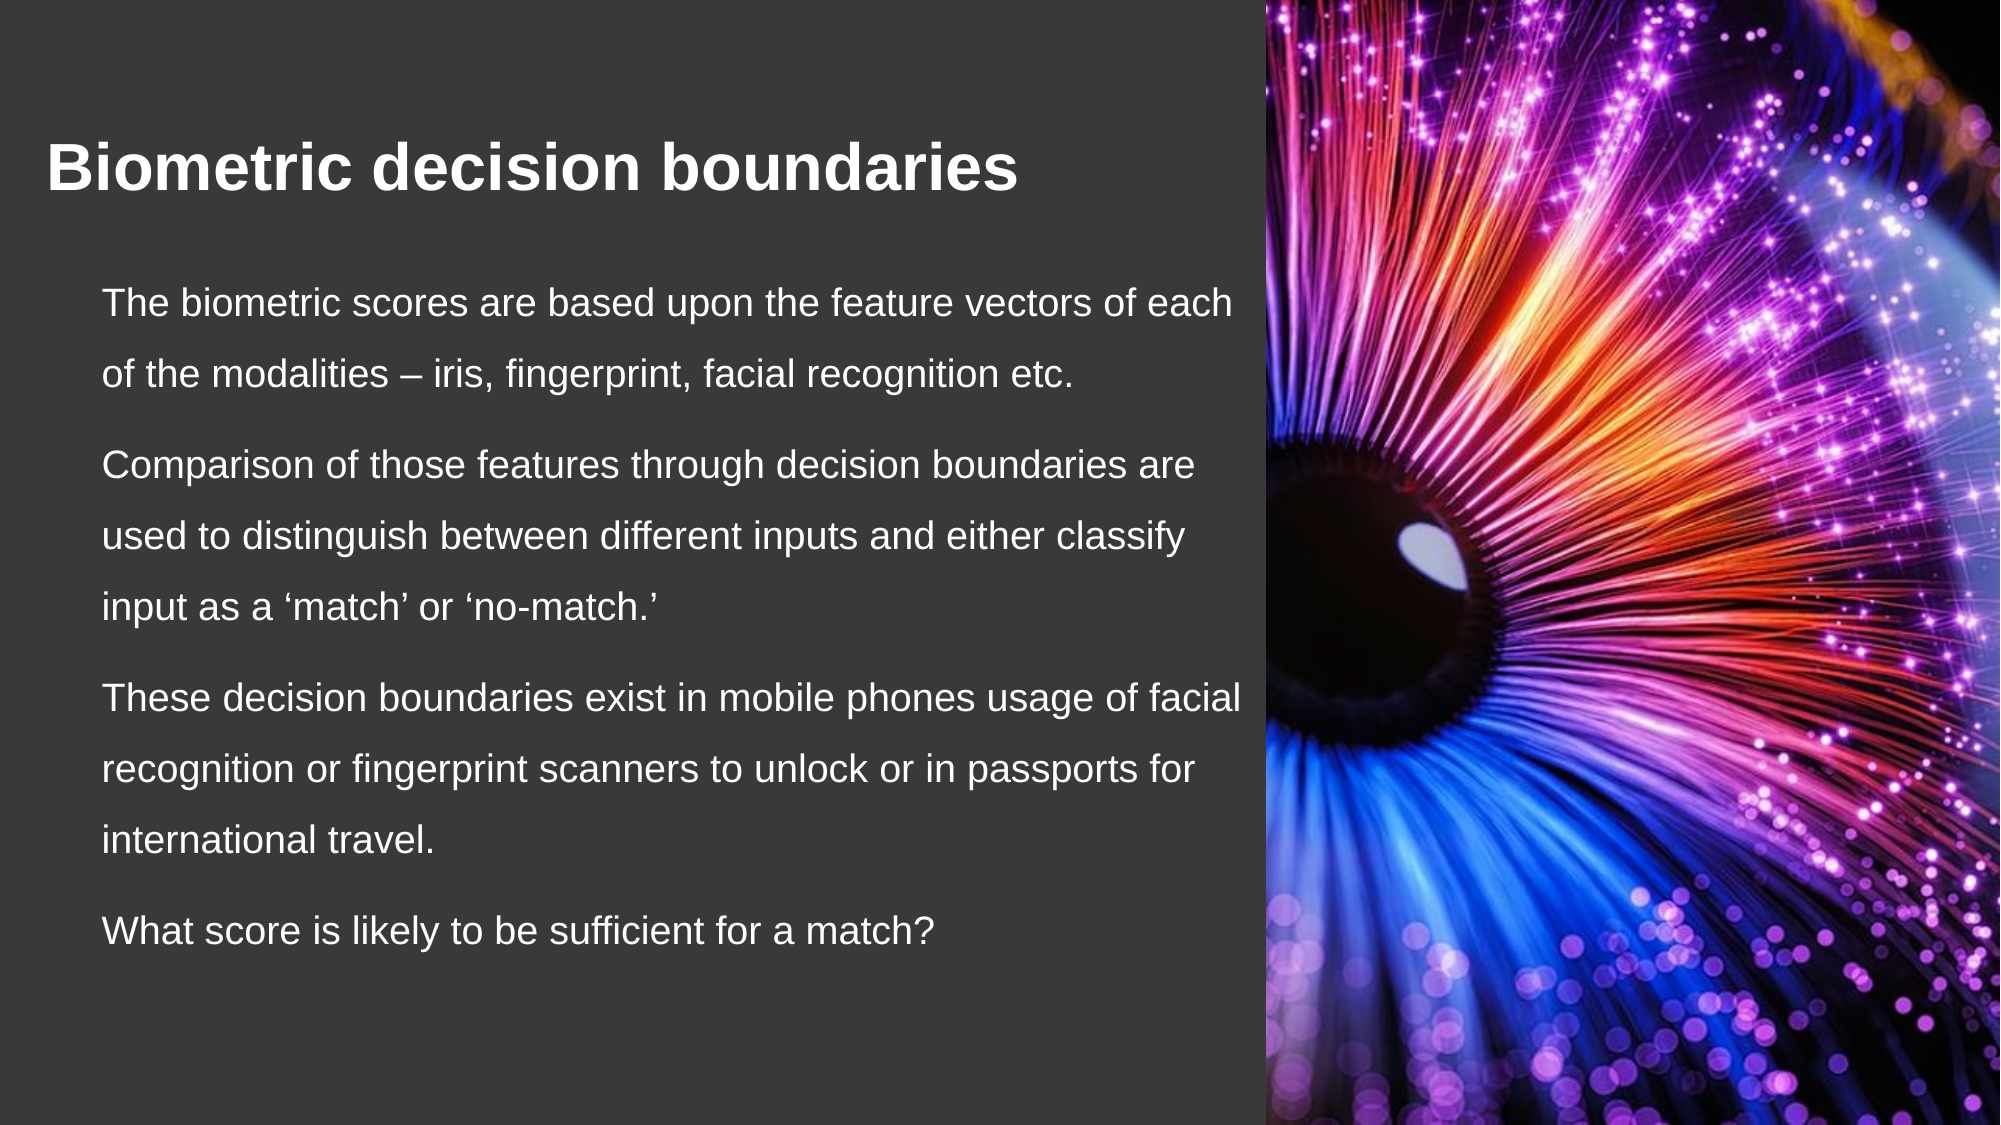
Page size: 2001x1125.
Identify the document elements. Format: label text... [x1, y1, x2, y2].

list The biometric scores are based upon the feature vectors of each of the modalities – iris, fingerprint, facial recognition etc. Comparison of those features through decision boundaries are used to distinguish between different inputs and either classify input as a ‘match’ or ‘no-match.’ These decision boundaries exist in mobile phones usage of facial recognition or fingerprint scanners to unlock or in passports for international travel. What score is likely to be sufficient for a match? [86, 246, 1266, 961]
title Biometric decision boundaries [31, 59, 1266, 278]
picture [1266, 0, 2000, 1125]
